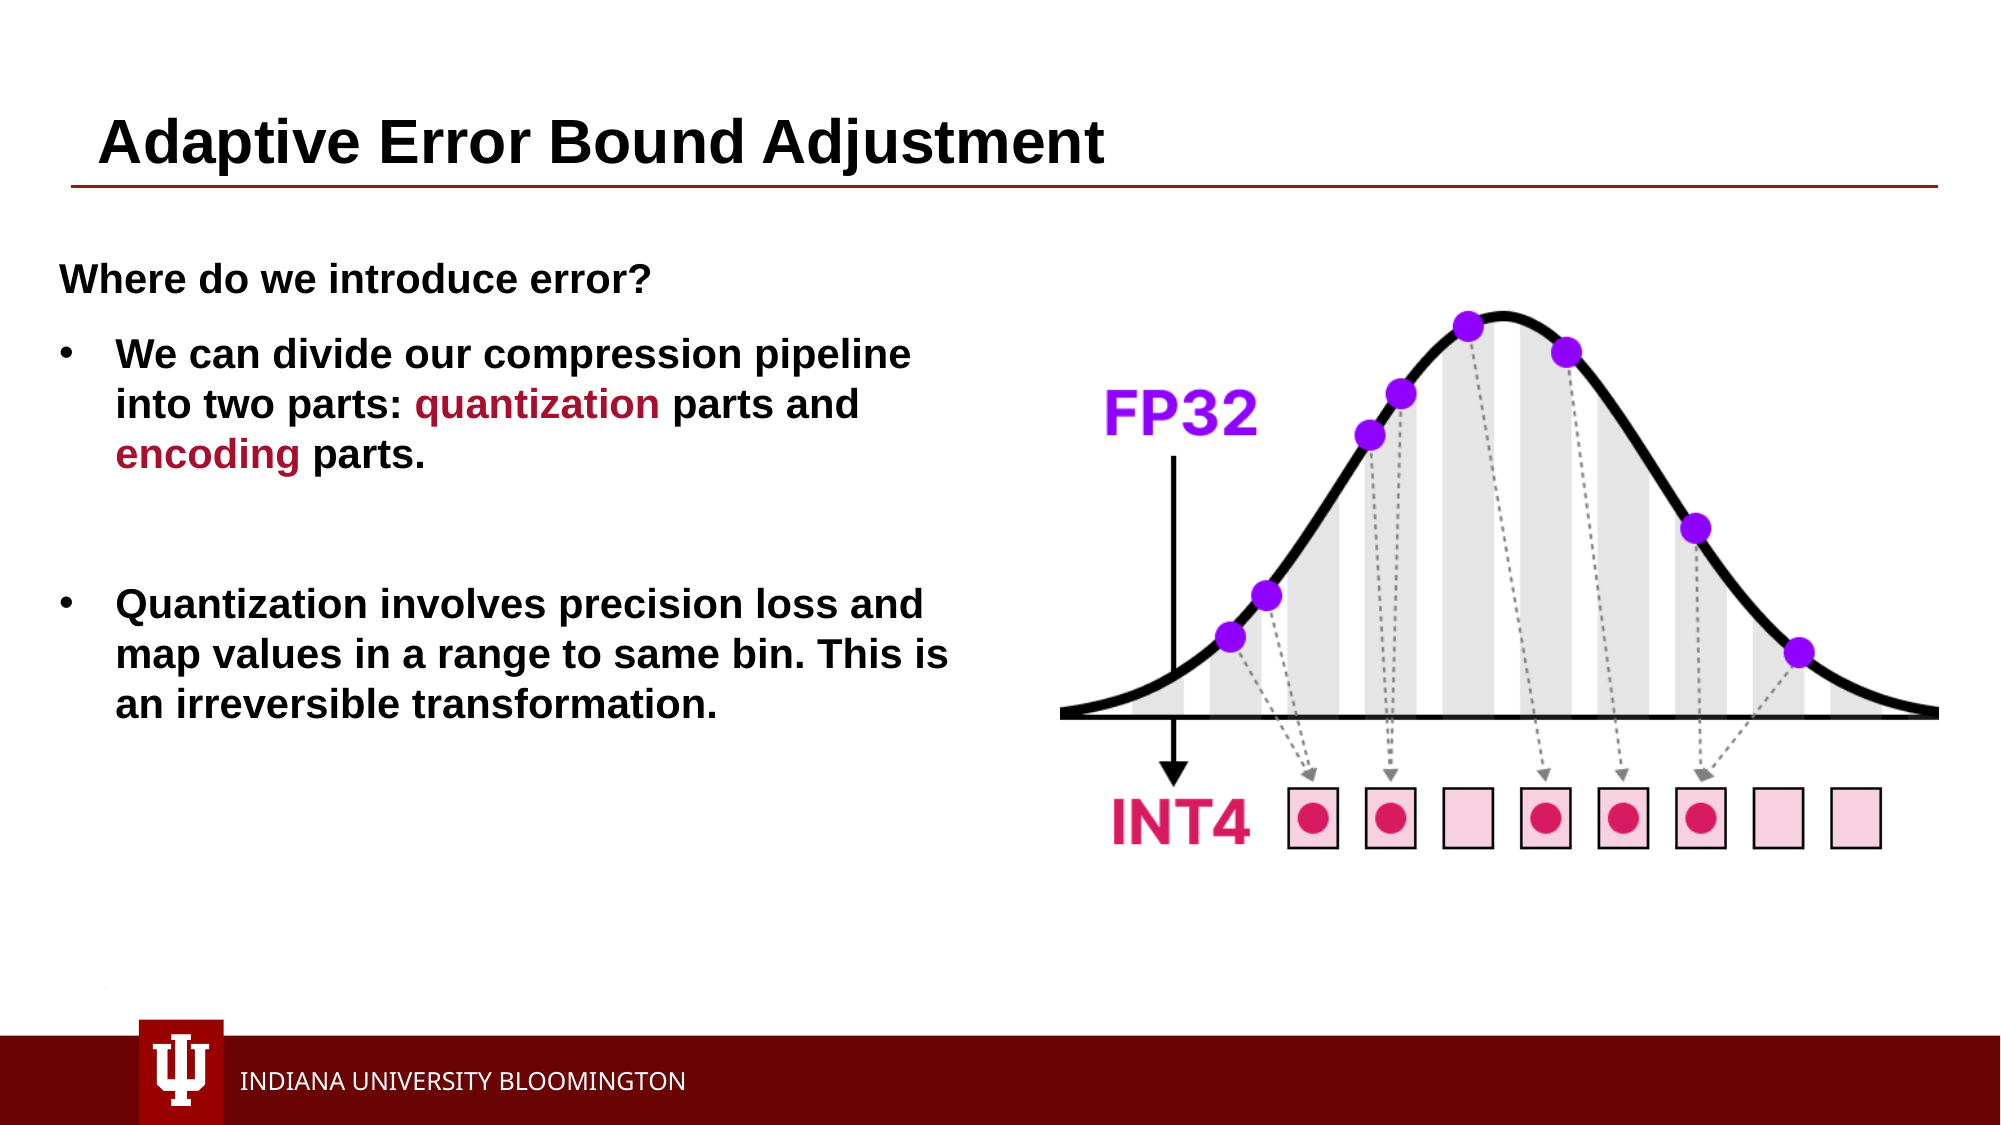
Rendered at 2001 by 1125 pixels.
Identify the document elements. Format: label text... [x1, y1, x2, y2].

picture [1059, 280, 1939, 910]
text_box Where do we introduce error? We can divide our compression pipeline into two parts: quantization parts and encoding parts. Quantization involves precision loss and map values in a range to same bin. This is an irreversible transformation. [44, 244, 980, 735]
text_box [46, 184, 1913, 247]
text_box Adaptive Error Bound Adjustment [82, 93, 1846, 184]
picture [105, 987, 256, 1125]
